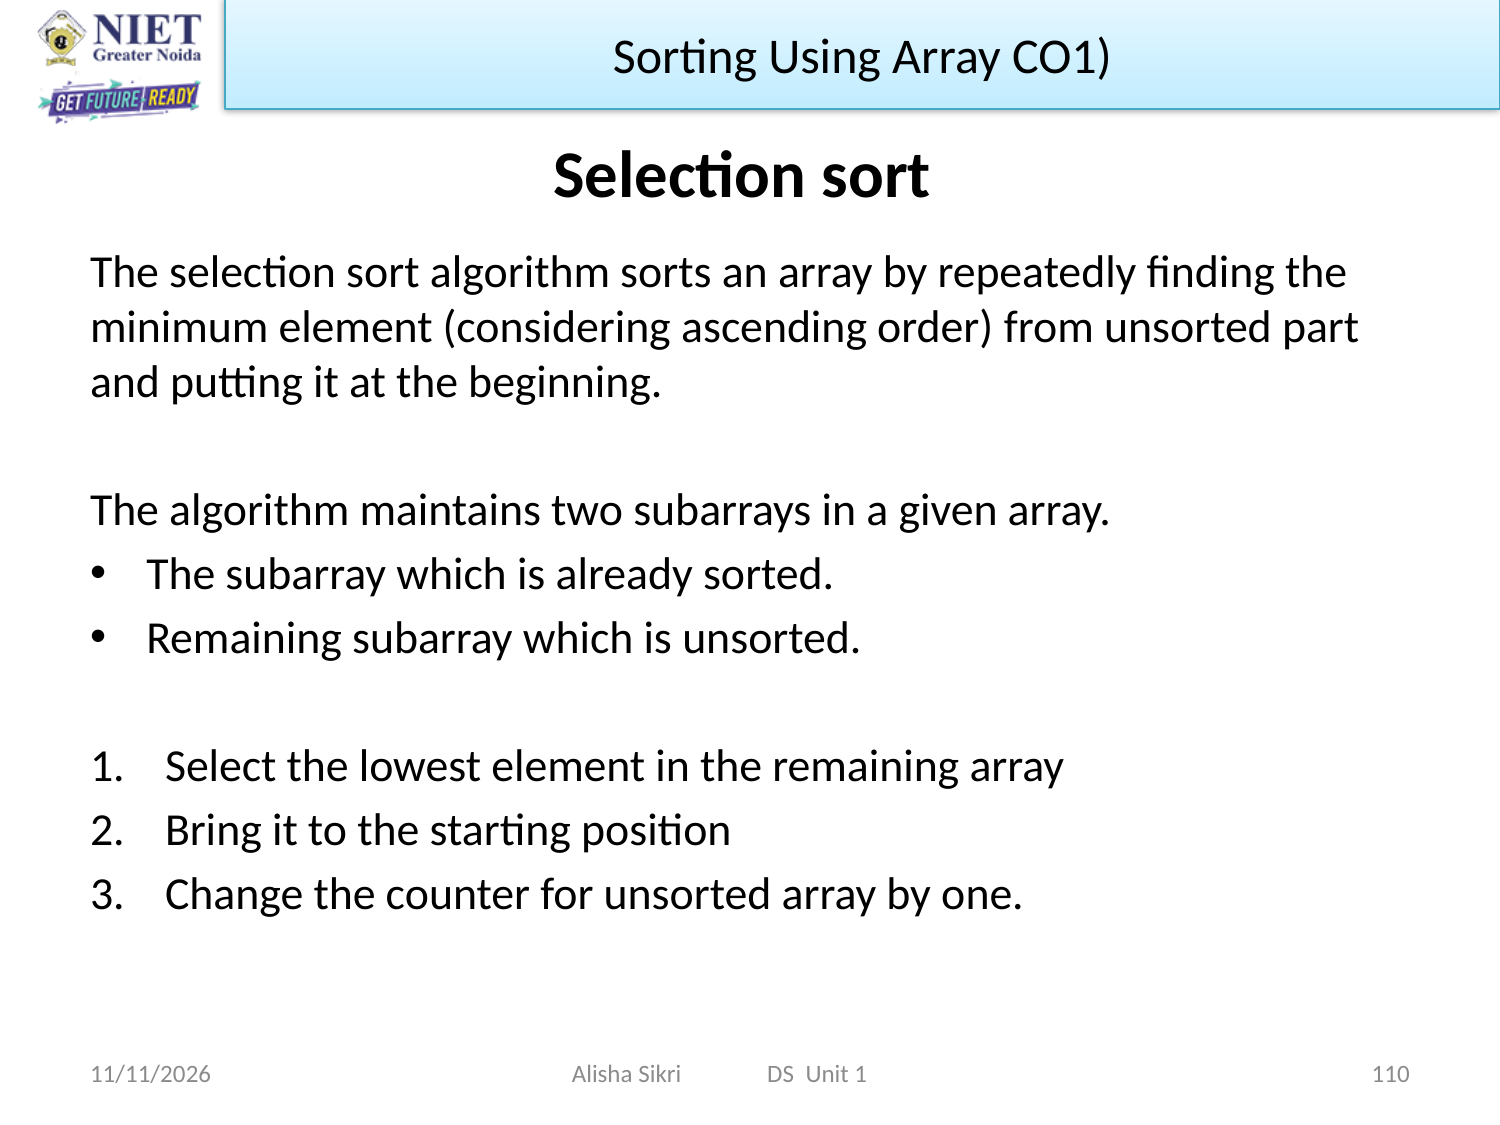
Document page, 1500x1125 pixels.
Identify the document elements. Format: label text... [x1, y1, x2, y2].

text_box Sorting Using Array CO1) [238, 0, 1500, 110]
picture [0, 0, 238, 135]
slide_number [75, 1042, 425, 1103]
text_box Selection sort [372, 123, 1128, 219]
slide_number 110 [1074, 1042, 1425, 1103]
list The selection sort algorithm sorts an array by repeatedly finding the minimum element (considering ascending order) from unsorted part and putting it at the beginning. The algorithm maintains two subarrays in a given array. The subarray which is already sorted. Remaining subarray which is unsorted. Select the lowest element in the remaining array Bring it to the starting position Change the counter for unsorted array by one. [75, 234, 1425, 977]
footer Alisha Sikri DS Unit 1 [512, 1042, 1074, 1103]
